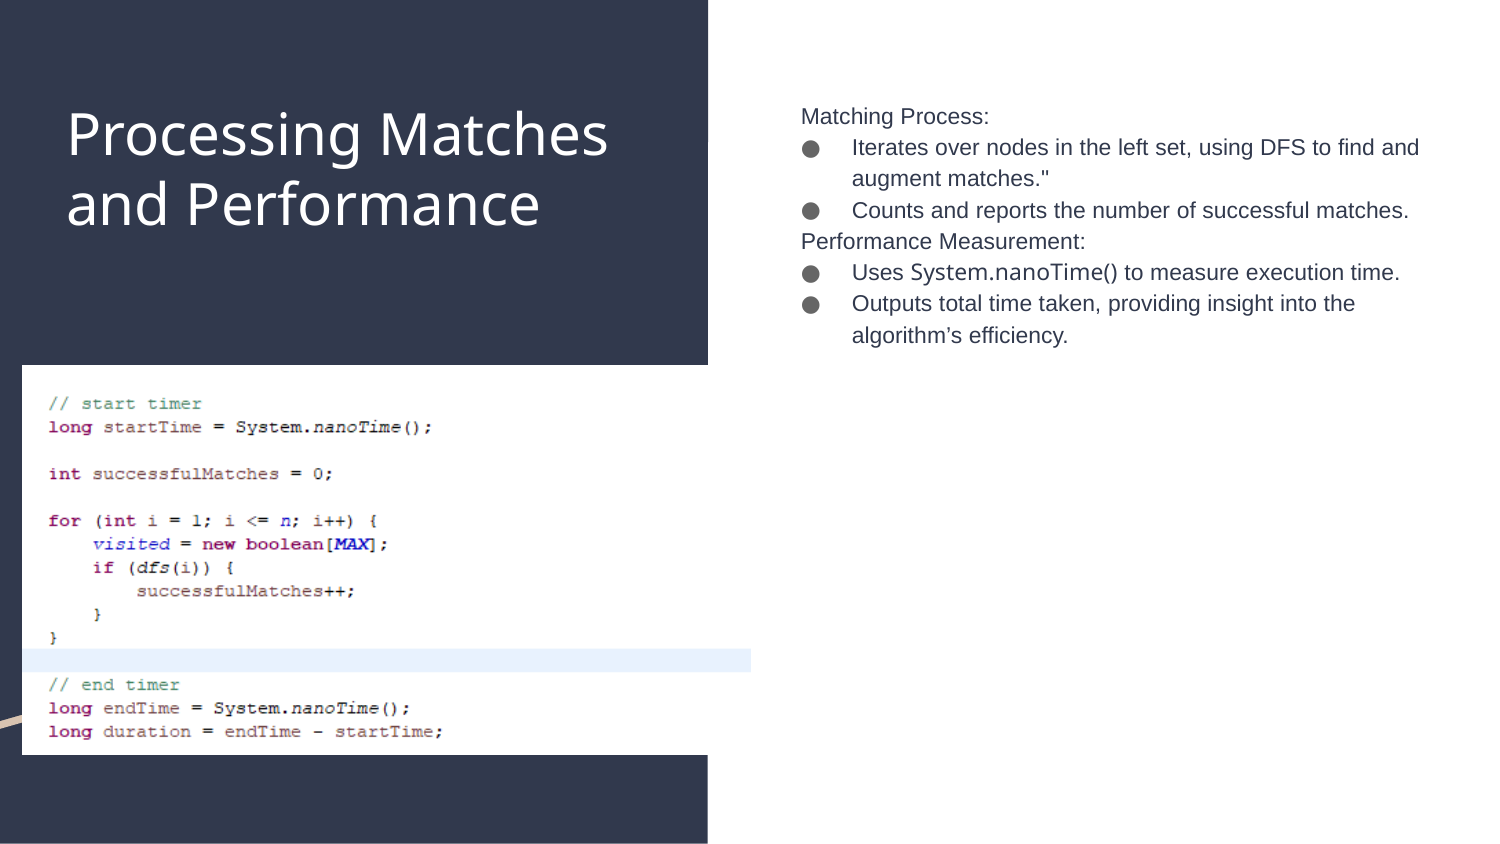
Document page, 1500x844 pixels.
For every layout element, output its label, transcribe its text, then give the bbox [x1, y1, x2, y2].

list Matching Process: Iterates over nodes in the left set, using DFS to find and augment matches." Counts and reports the number of successful matches. Performance Measurement: Uses System.nanoTime() to measure execution time. Outputs total time taken, providing insight into the algorithm’s efficiency. [761, 82, 1446, 755]
title Processing Matches and Performance [51, 82, 660, 364]
picture [21, 365, 751, 755]
